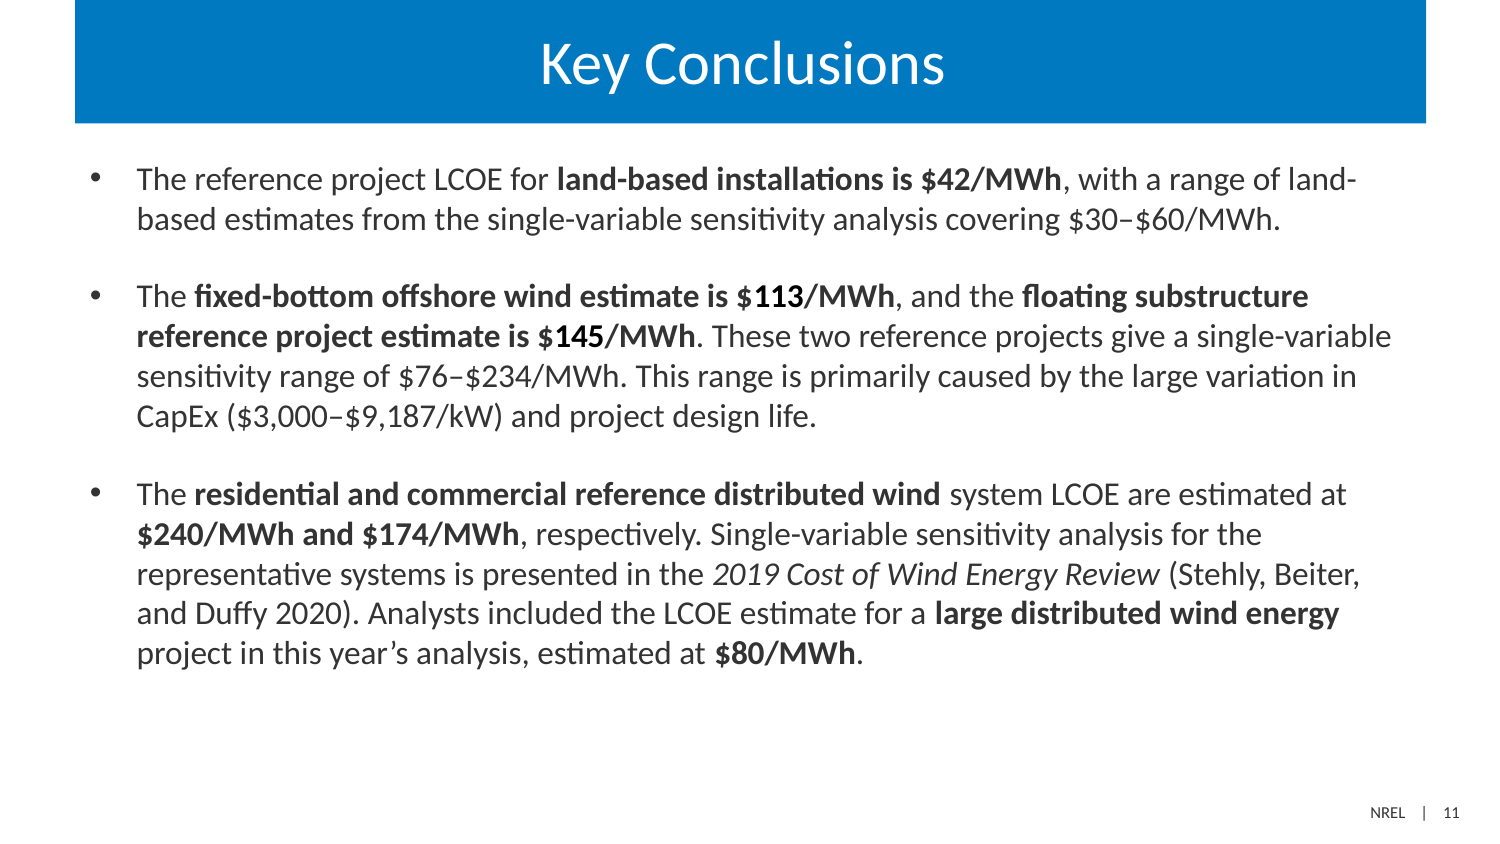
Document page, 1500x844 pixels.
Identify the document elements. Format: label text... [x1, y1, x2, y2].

text_box The reference project LCOE for land-based installations is $42/MWh, with a range of land-based estimates from the single-variable sensitivity analysis covering $30–$60/MWh. The fixed-bottom offshore wind estimate is $113/MWh, and the floating substructure reference project estimate is $145/MWh. These two reference projects give a single-variable sensitivity range of $76–$234/MWh. This range is primarily caused by the large variation in CapEx ($3,000–$9,187/kW) and project design life. The residential and commercial reference distributed wind system LCOE are estimated at $240/MWh and $174/MWh, respectively. Single-variable sensitivity analysis for the representative systems is presented in the 2019 Cost of Wind Energy Review (Stehly, Beiter, and Duffy 2020). Analysts included the LCOE estimate for a large distributed wind energy project in this year’s analysis, estimated at $80/MWh. [74, 149, 1427, 732]
title Key Conclusions [75, 0, 1427, 124]
